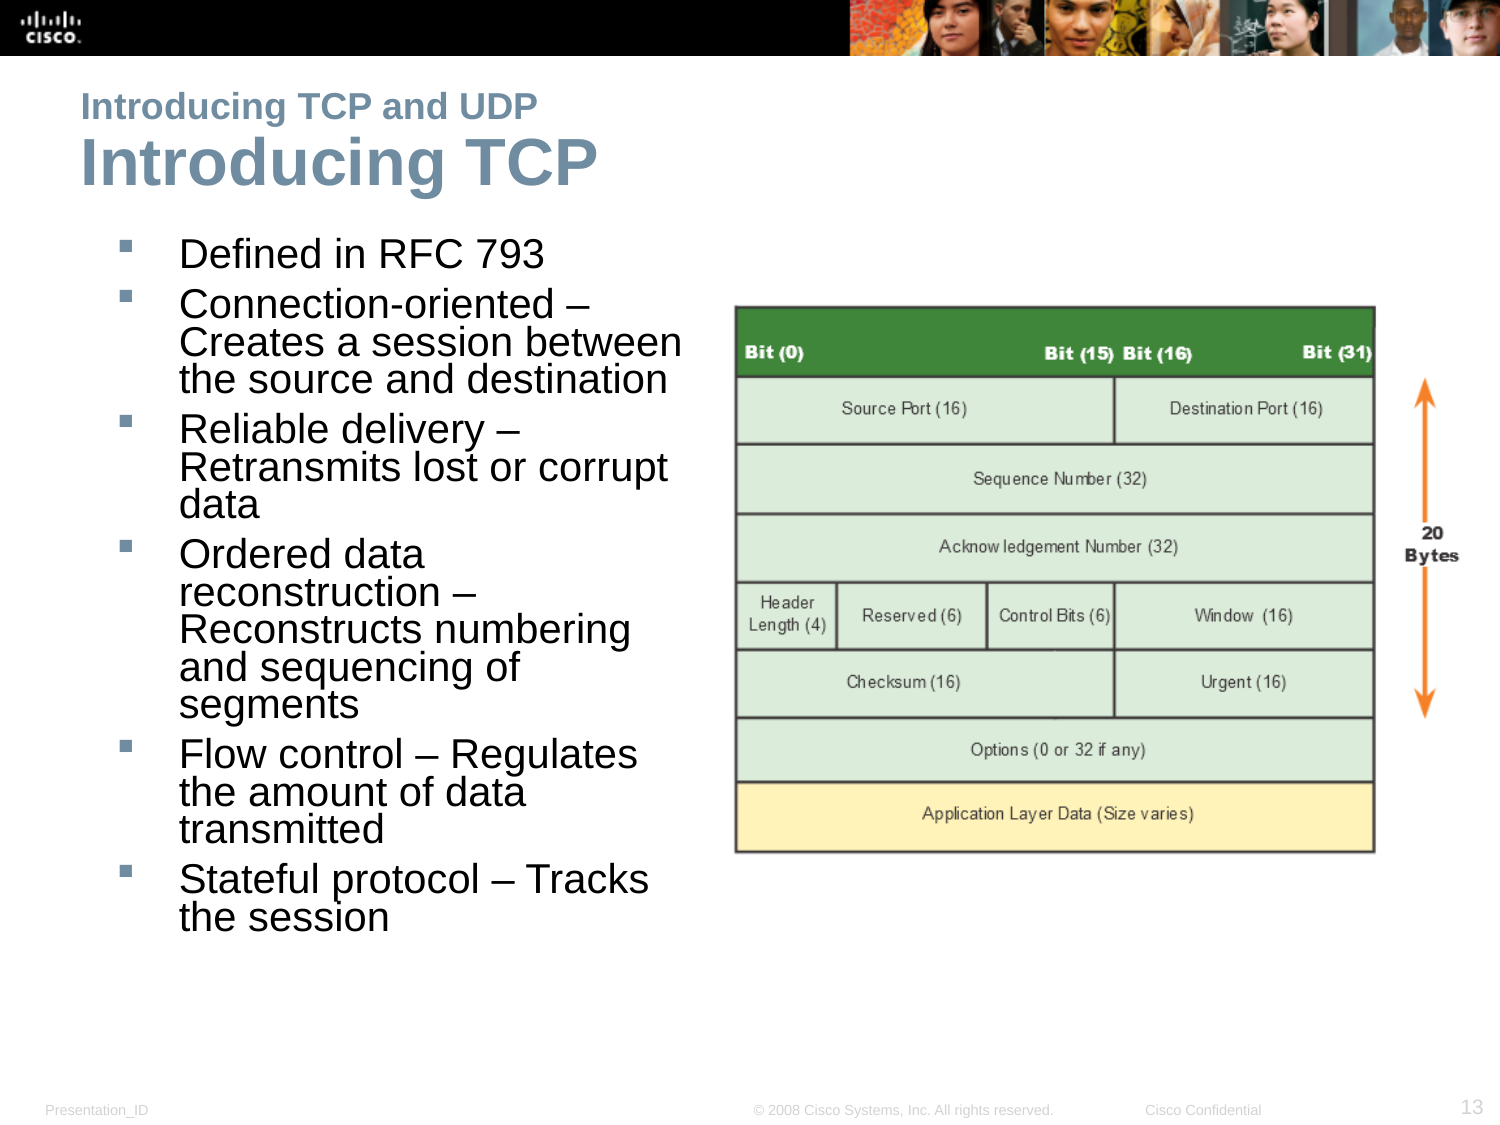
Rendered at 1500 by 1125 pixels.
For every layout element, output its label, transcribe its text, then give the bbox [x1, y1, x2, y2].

picture [727, 296, 1466, 861]
title Introducing TCP and UDP Introducing TCP [66, 68, 1404, 207]
picture [0, 0, 1500, 56]
list Defined in RFC 793 Connection-oriented – Creates a session between the source and destination Reliable delivery – Retransmits lost or corrupt data Ordered data reconstruction – Reconstructs numbering and sequencing of segments Flow control – Regulates the amount of data transmitted Stateful protocol – Tracks the session [102, 231, 704, 1078]
